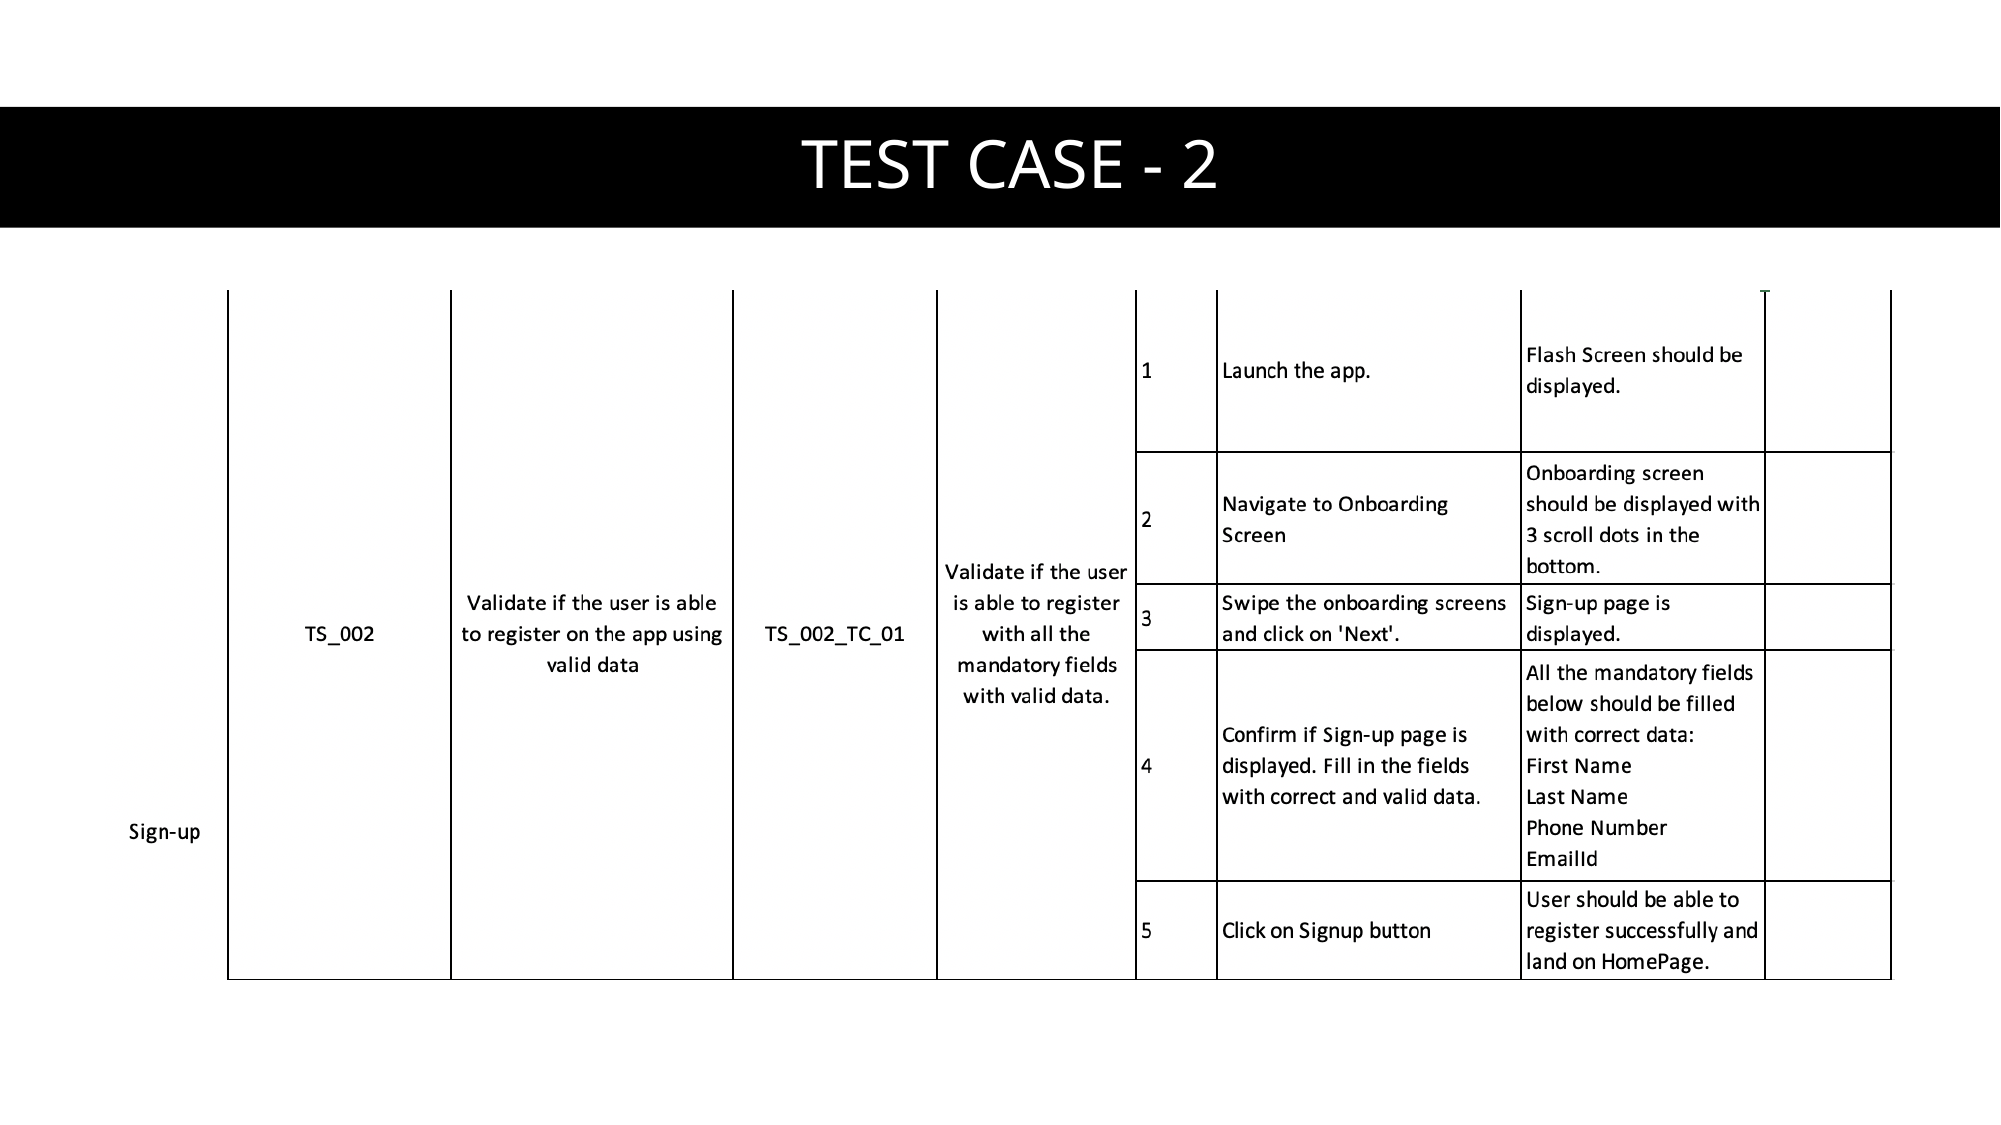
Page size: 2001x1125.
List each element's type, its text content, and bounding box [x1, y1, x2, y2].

text_box TEST CASE - 2 [91, 105, 1931, 228]
text_box [0, 106, 2000, 229]
picture [105, 290, 1895, 980]
